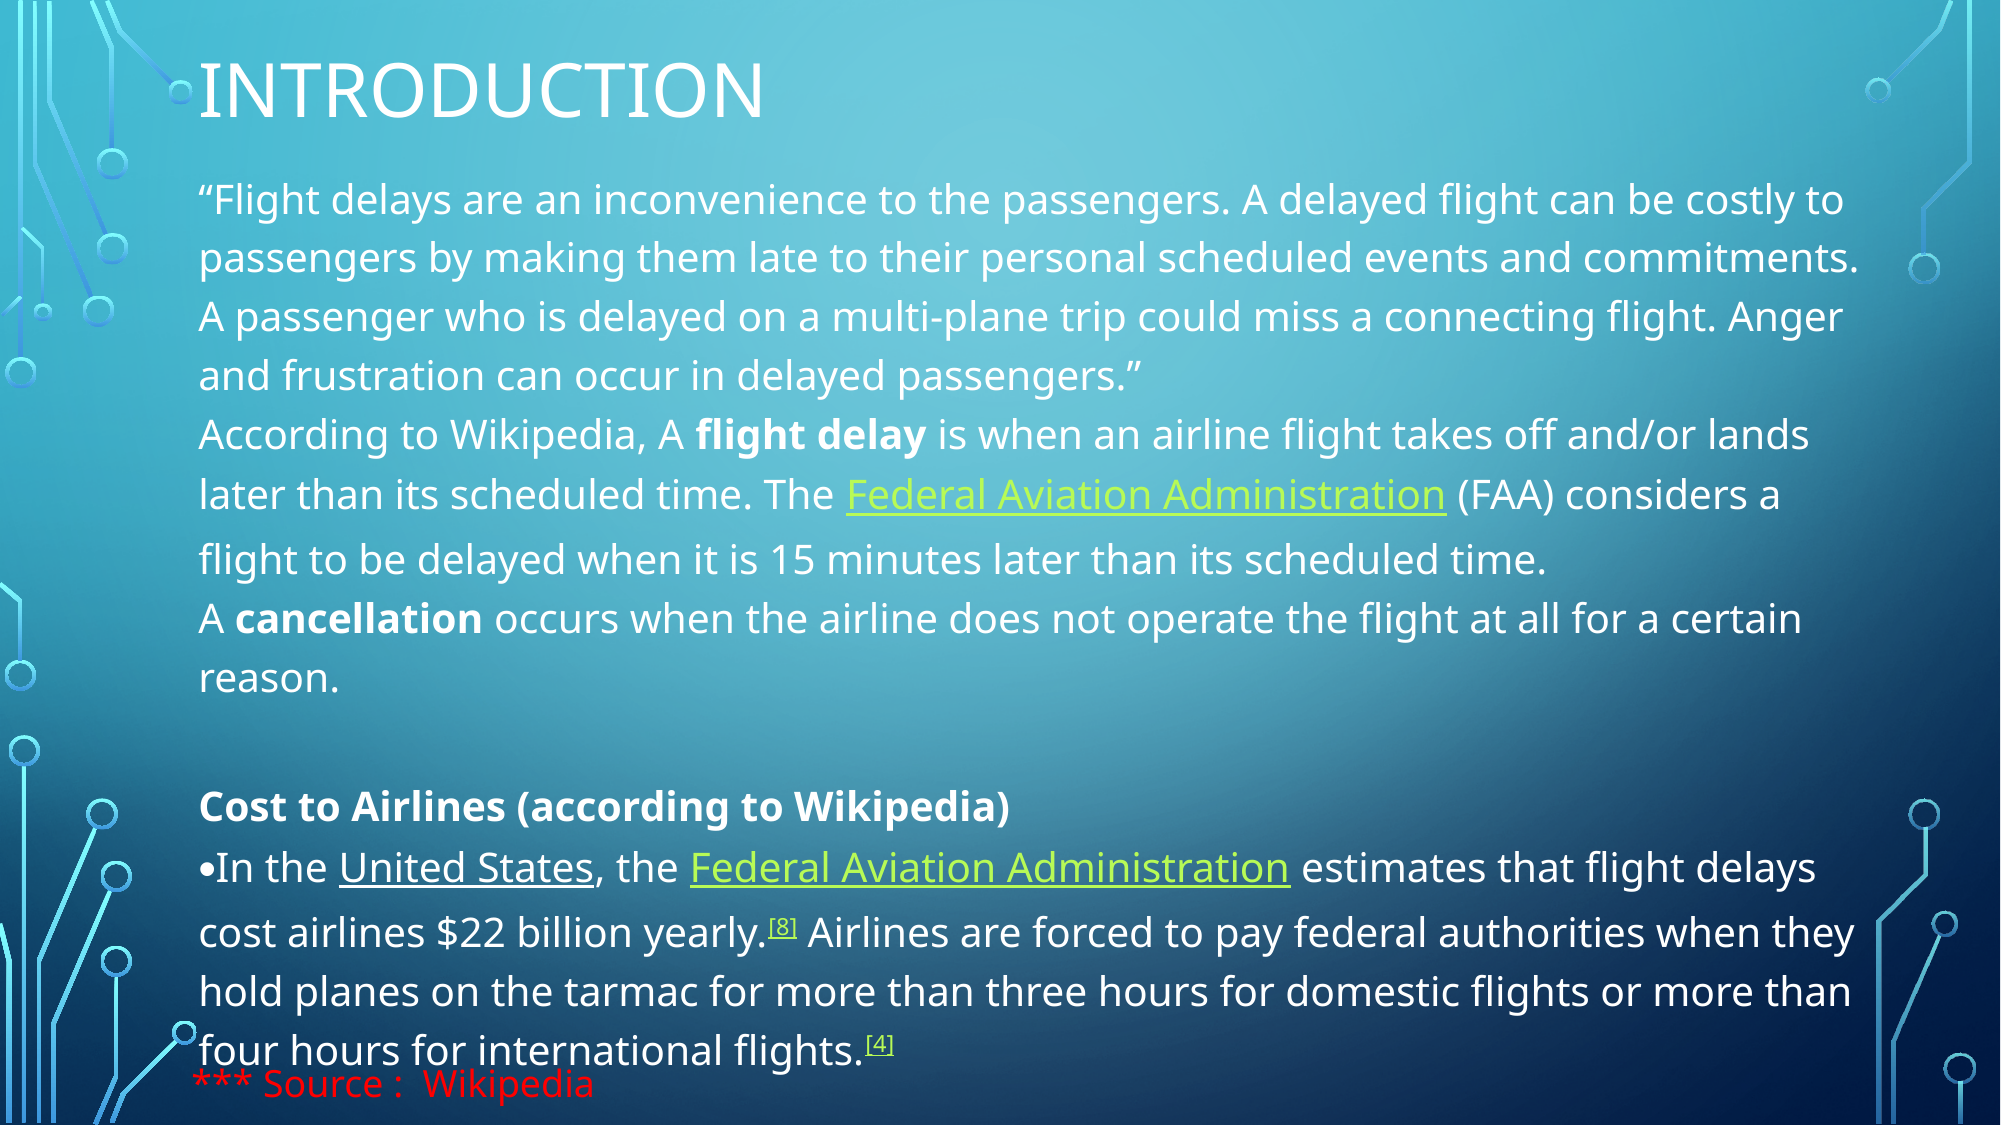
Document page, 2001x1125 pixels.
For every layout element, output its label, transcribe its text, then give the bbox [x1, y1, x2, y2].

list “Flight delays are an inconvenience to the passengers. A delayed flight can be costly to passengers by making them late to their personal scheduled events and commitments. A passenger who is delayed on a multi-plane trip could miss a connecting flight. Anger and frustration can occur in delayed passengers.” According to Wikipedia, A flight delay is when an airline flight takes off and/or lands later than its scheduled time. The Federal Aviation Administration (FAA) considers a flight to be delayed when it is 15 minutes later than its scheduled time. A cancellation occurs when the airline does not operate the flight at all for a certain reason. Cost to Airlines (according to Wikipedia) In the United States, the Federal Aviation Administration estimates that flight delays cost airlines $22 billion yearly.[8] Airlines are forced to pay federal authorities when they hold planes on the tarmac for more than three hours for domestic flights or more than four hours for international flights.[4] [183, 155, 1887, 1081]
title INTRODUCTION [183, 31, 1809, 155]
text_box *** Source : Wikipedia [176, 1052, 611, 1113]
